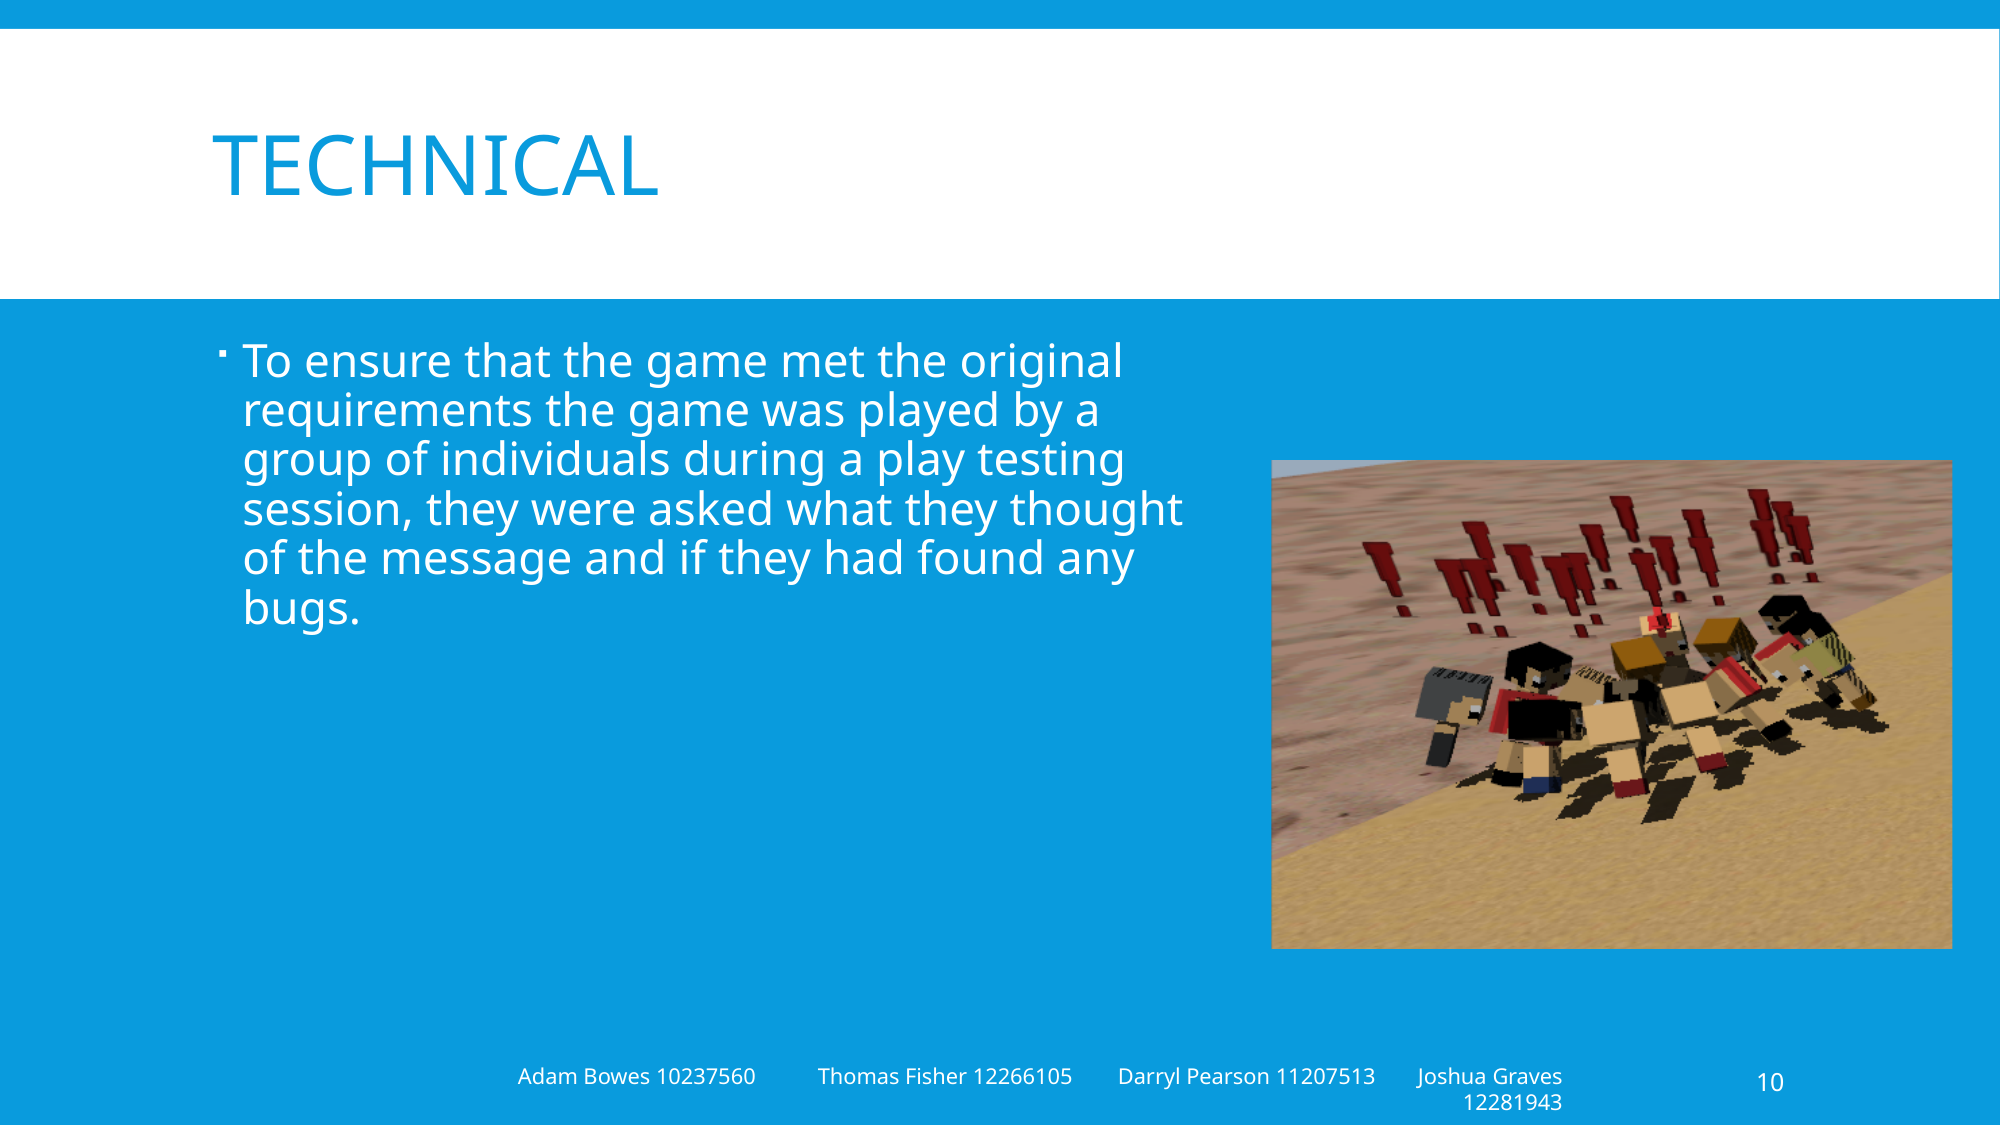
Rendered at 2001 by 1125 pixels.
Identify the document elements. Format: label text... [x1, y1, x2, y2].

list To ensure that the game met the original requirements the game was played by a group of individuals during a play testing session, they were asked what they thought of the message and if they had found any bugs. [197, 329, 1231, 1020]
picture [819, 1069, 829, 1083]
title technical [197, 46, 1803, 295]
picture [586, 1069, 593, 1083]
picture [1189, 1069, 1195, 1083]
picture [520, 1075, 529, 1080]
slide_number 10 [1748, 1053, 1904, 1114]
picture [908, 1069, 915, 1083]
picture [1120, 1069, 1127, 1083]
text_box Adam Bowes 10237560 Thomas Fisher 12266105 Darryl Pearson 11207513 Joshua Graves 12281943 [421, 1083, 1578, 1121]
picture [1272, 461, 1952, 948]
